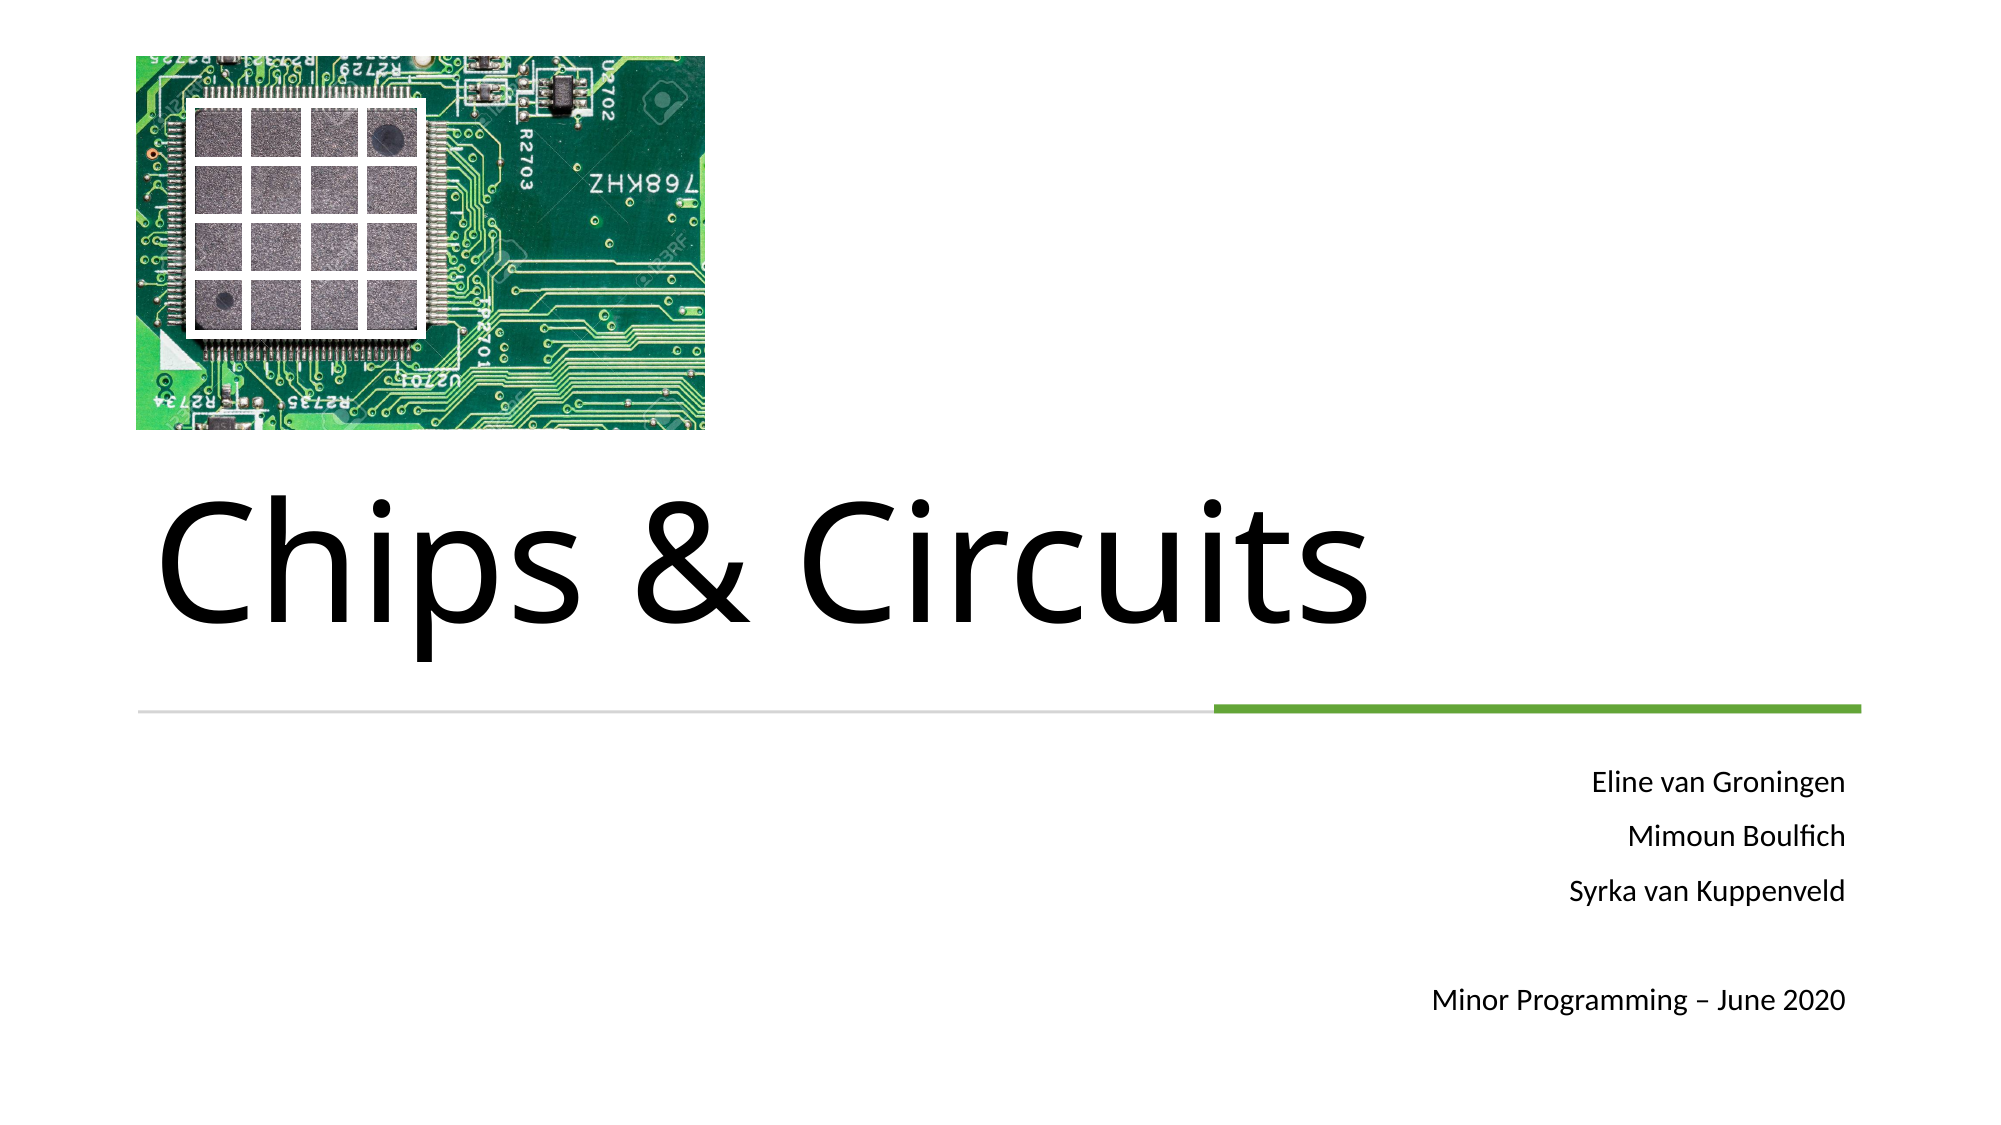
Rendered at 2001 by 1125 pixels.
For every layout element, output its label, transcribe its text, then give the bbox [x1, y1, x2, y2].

text_box [137, 709, 1213, 714]
subtitle Eline van Groningen Mimoun Boulfich Syrka van Kuppenveld Minor Programming – June 2020 [1214, 757, 1862, 1076]
title Chips & Circuits [137, 179, 1861, 667]
text_box [1213, 703, 1863, 714]
picture [136, 56, 705, 430]
